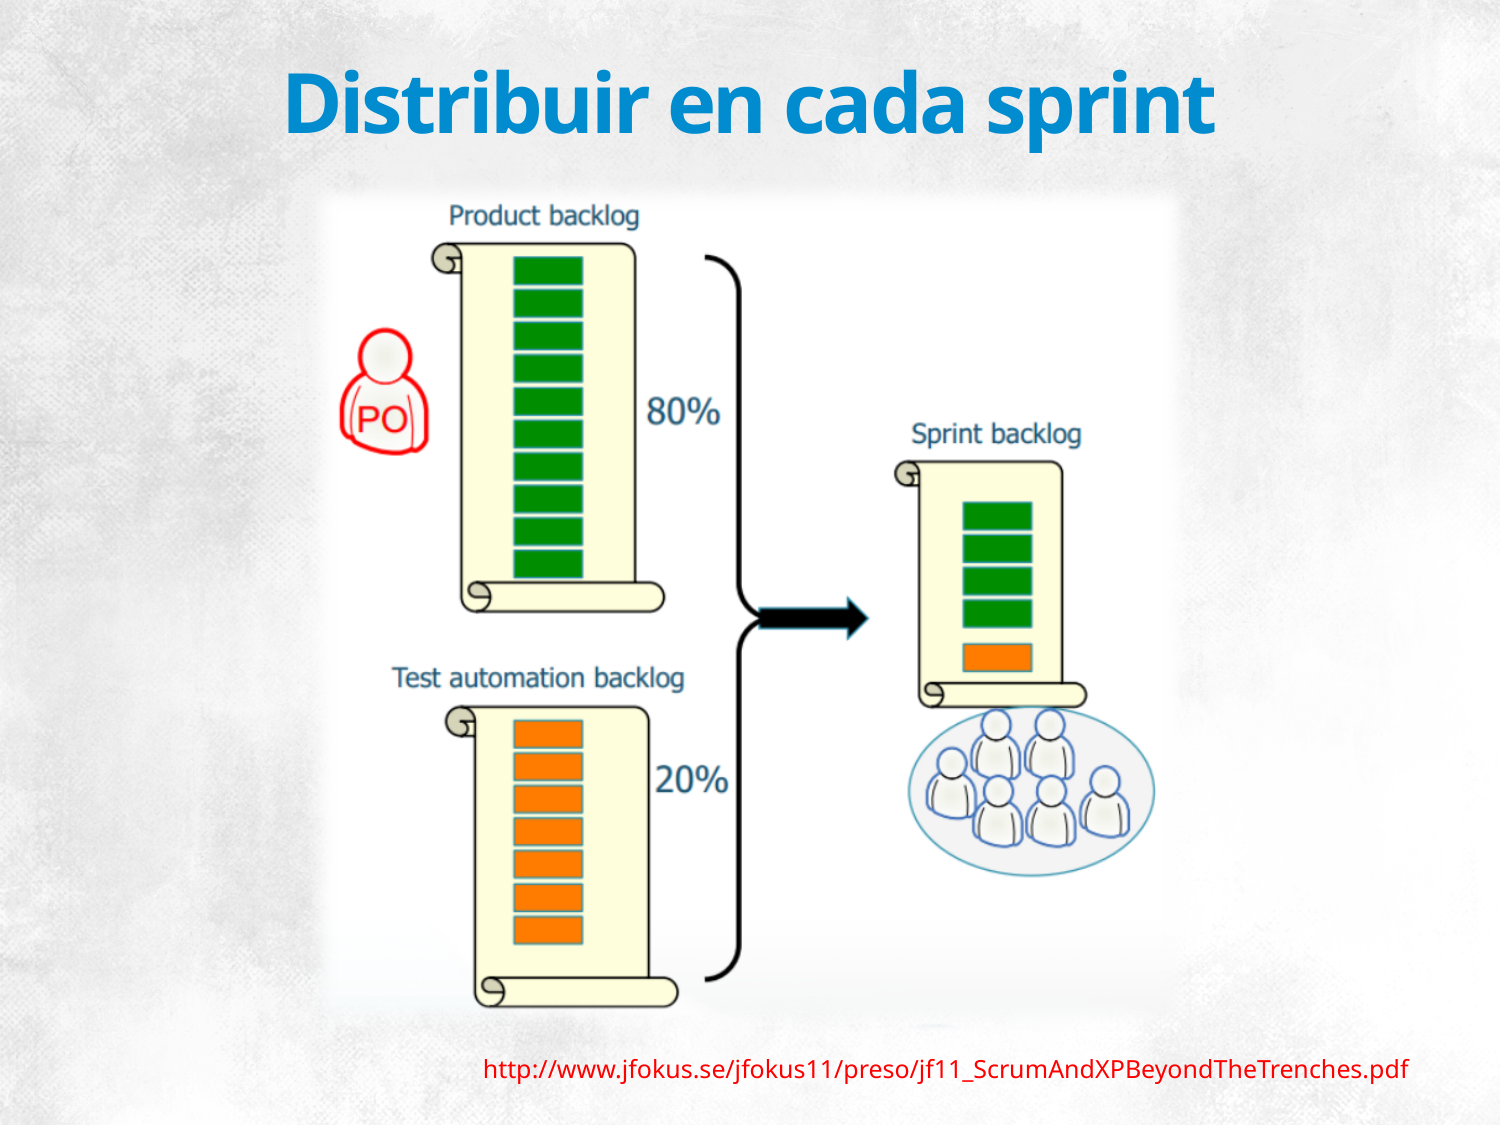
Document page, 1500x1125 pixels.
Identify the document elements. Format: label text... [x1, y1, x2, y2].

picture [0, 0, 1500, 1125]
text_box Distribuir en cada sprint [74, 50, 1425, 151]
text_box http://www.jfokus.se/jfokus11/preso/jf11_ScrumAndXPBeyondTheTrenches.pdf [422, 1046, 1425, 1091]
